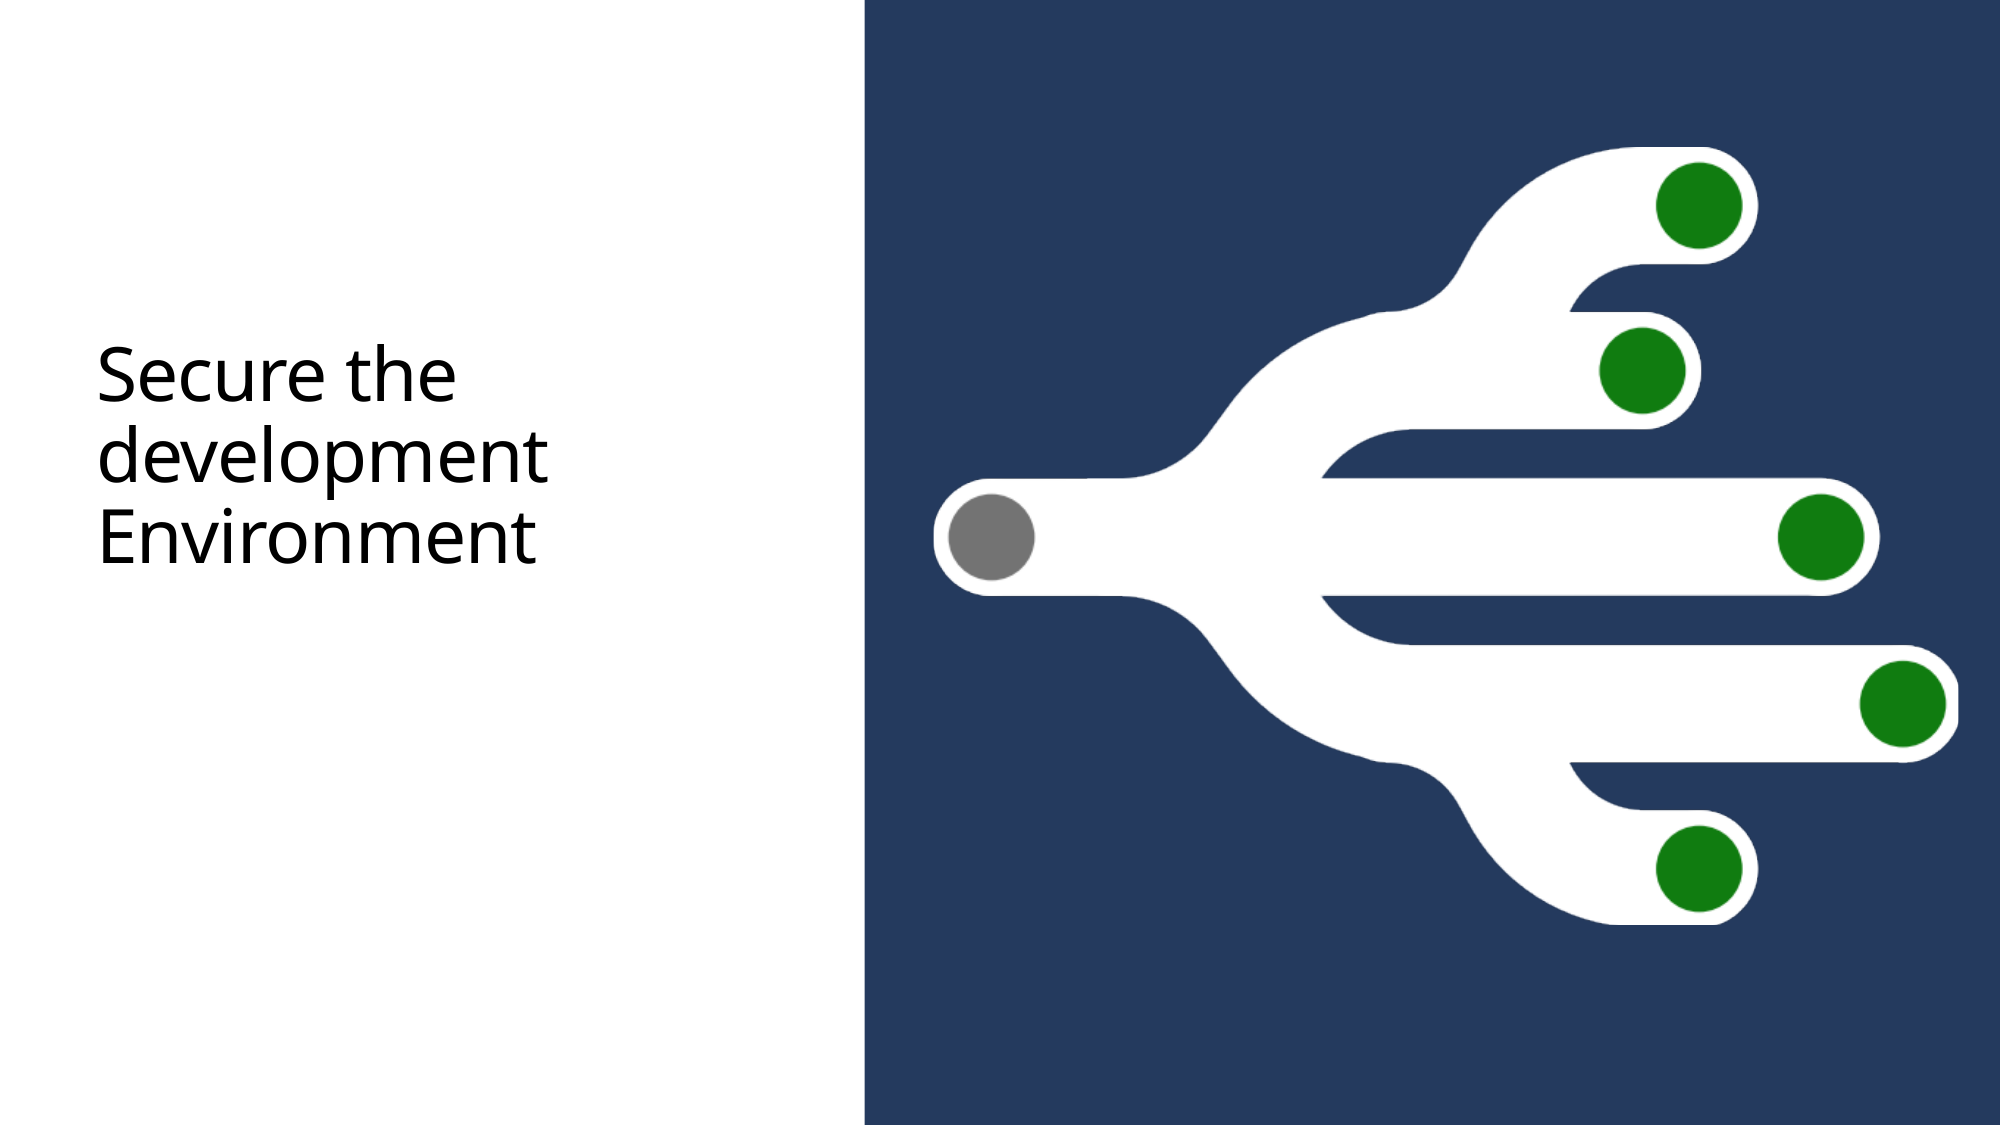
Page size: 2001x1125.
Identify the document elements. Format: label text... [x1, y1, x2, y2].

title Secure the development Environment [96, 498, 744, 580]
